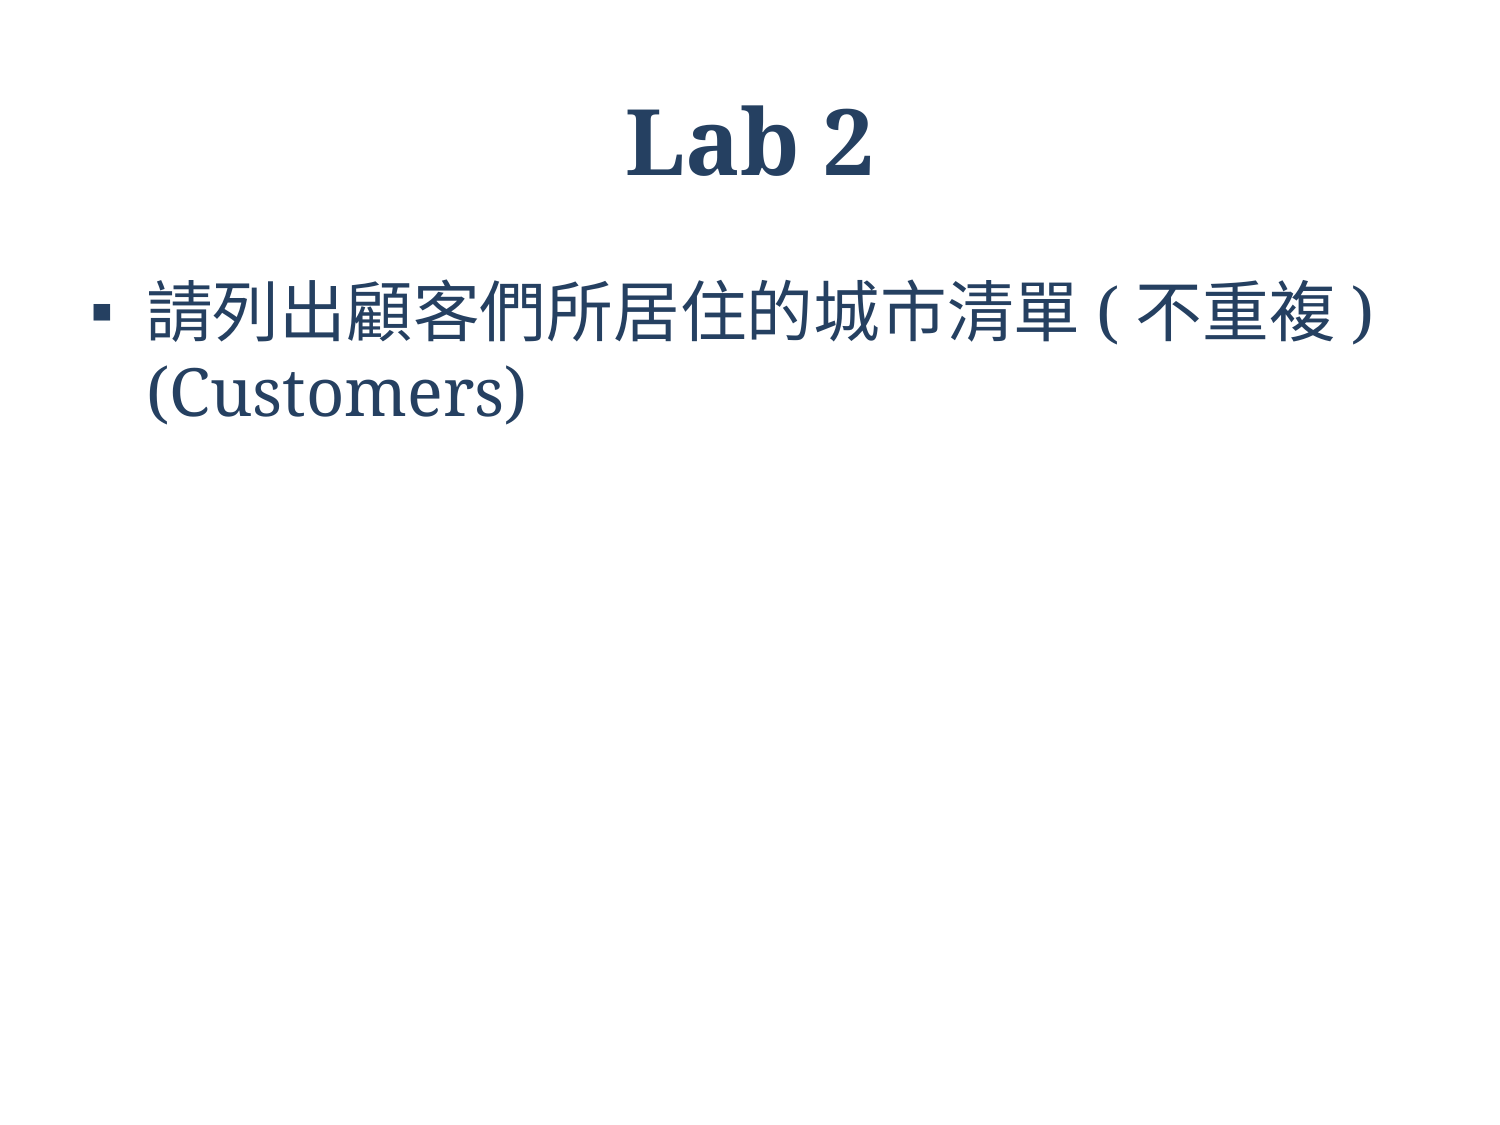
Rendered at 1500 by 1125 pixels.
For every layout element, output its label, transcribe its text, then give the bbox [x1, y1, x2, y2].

list 請列出顧客們所居住的城市清單(不重複)(Customers) [75, 262, 1425, 1005]
title Lab 2 [75, 45, 1425, 233]
